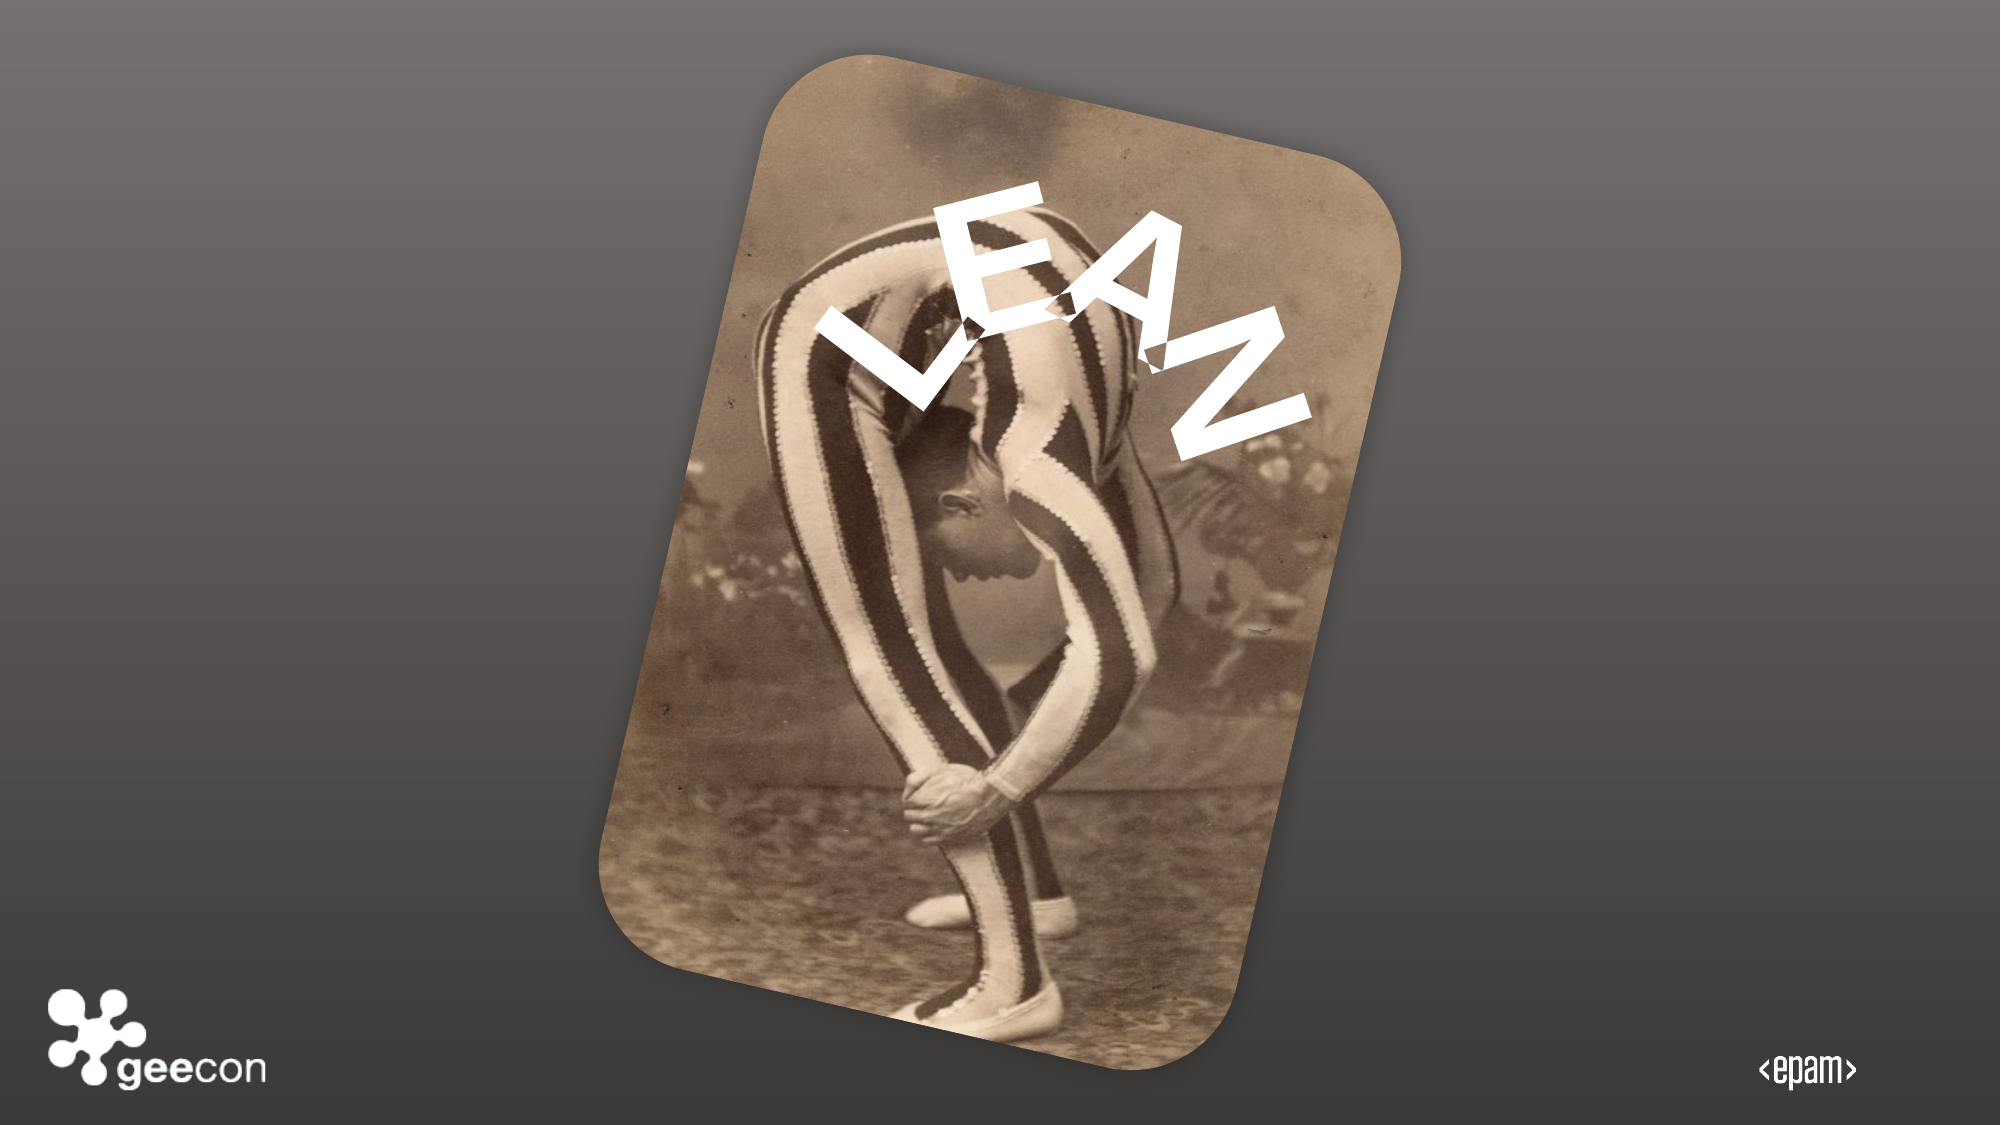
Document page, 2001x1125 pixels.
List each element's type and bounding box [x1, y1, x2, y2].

picture [1752, 1052, 1863, 1094]
picture [598, 54, 1402, 1071]
picture [45, 986, 269, 1094]
